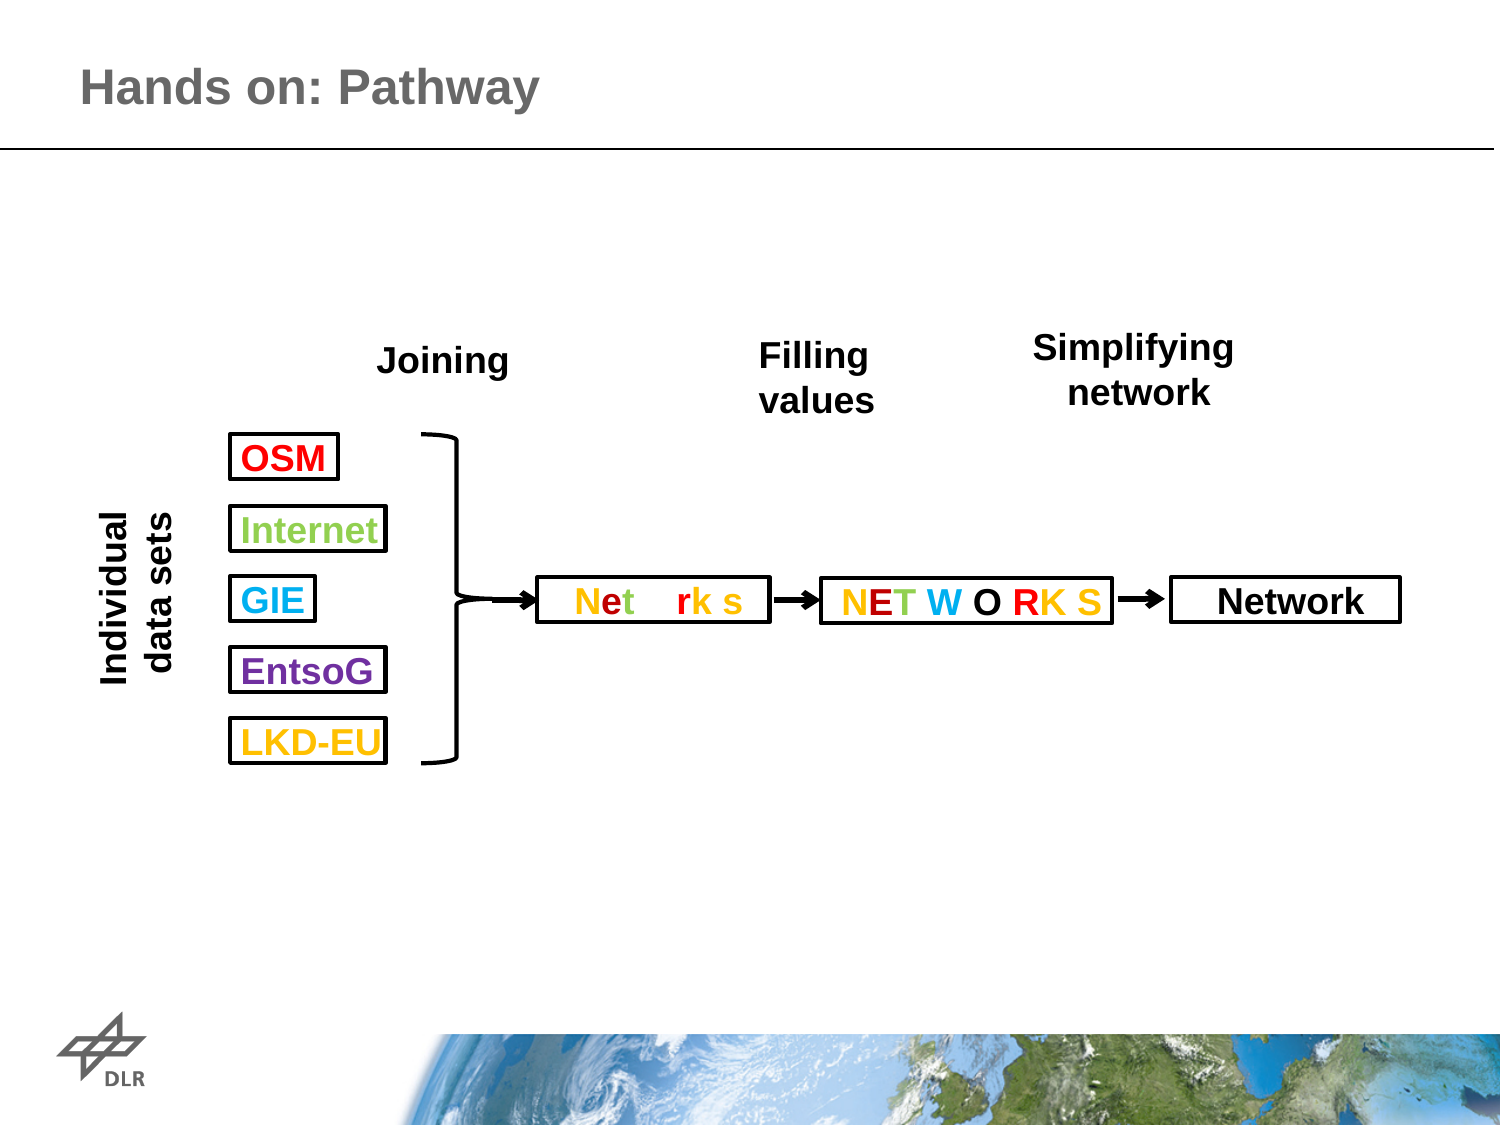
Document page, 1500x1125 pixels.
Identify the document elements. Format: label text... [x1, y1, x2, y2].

text_box Network [1171, 577, 1400, 623]
text_box Simplifying network [1032, 322, 1246, 413]
text_box Internet [230, 505, 386, 551]
text_box Hands on: Pathway [79, 54, 1421, 138]
text_box Individual data sets [88, 499, 179, 687]
text_box EntsoG [230, 646, 386, 693]
text_box Net rk s [537, 577, 770, 623]
text_box NET W O RK S [820, 578, 1113, 624]
text_box LKD-EU [230, 717, 386, 763]
text_box OSM [230, 434, 339, 480]
text_box Joining [376, 336, 511, 382]
picture [0, 1007, 1500, 1125]
text_box Filling values [758, 330, 881, 422]
text_box GIE [230, 576, 315, 622]
text_box [421, 433, 492, 764]
